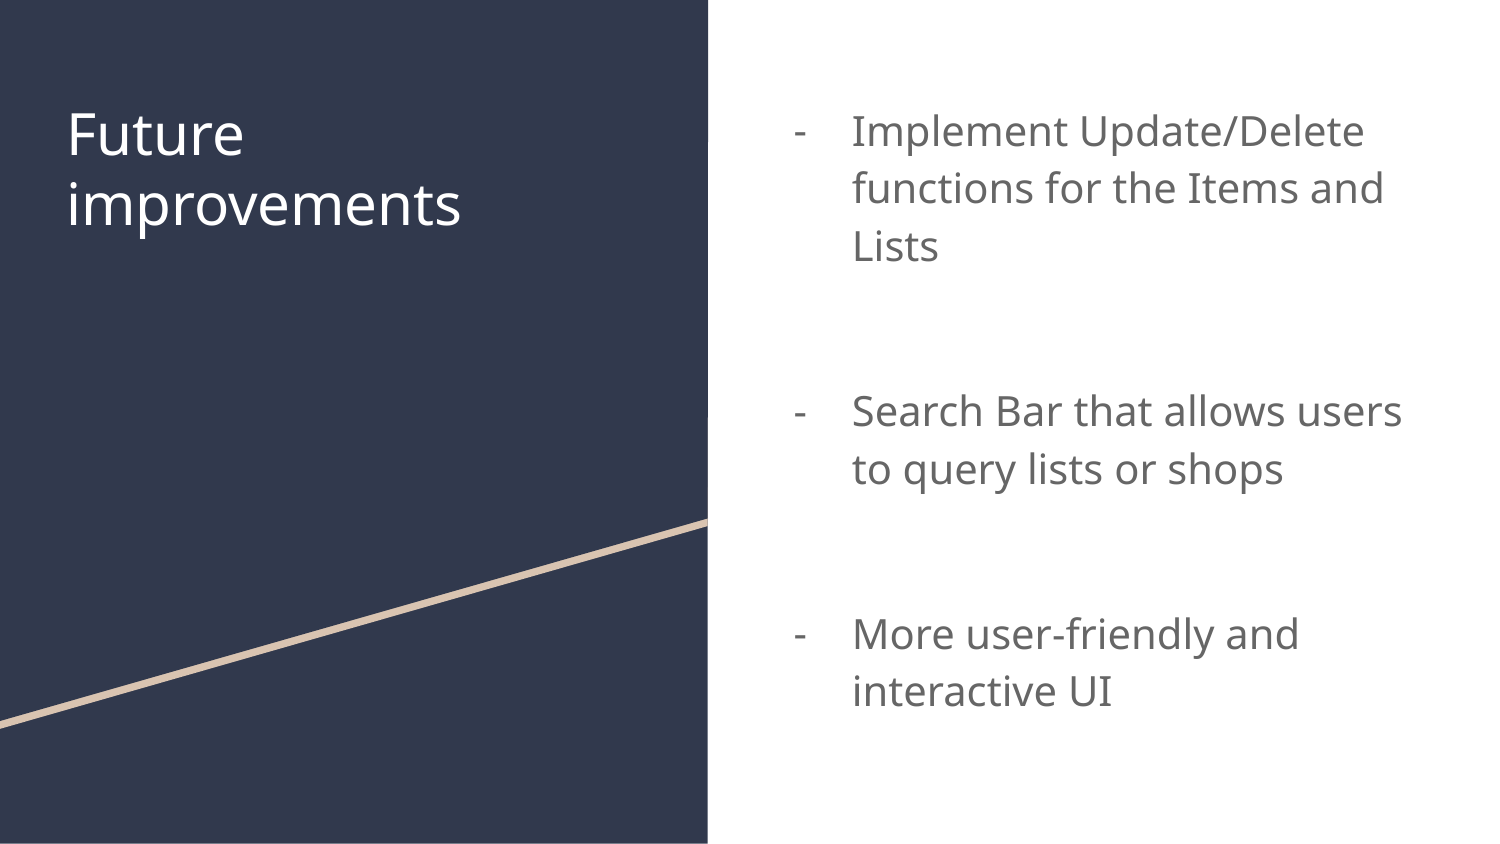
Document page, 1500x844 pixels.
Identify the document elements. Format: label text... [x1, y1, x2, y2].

list Implement Update/Delete functions for the Items and Lists Search Bar that allows users to query lists or shops More user-friendly and interactive UI [761, 82, 1446, 755]
title Future improvements [51, 82, 660, 494]
